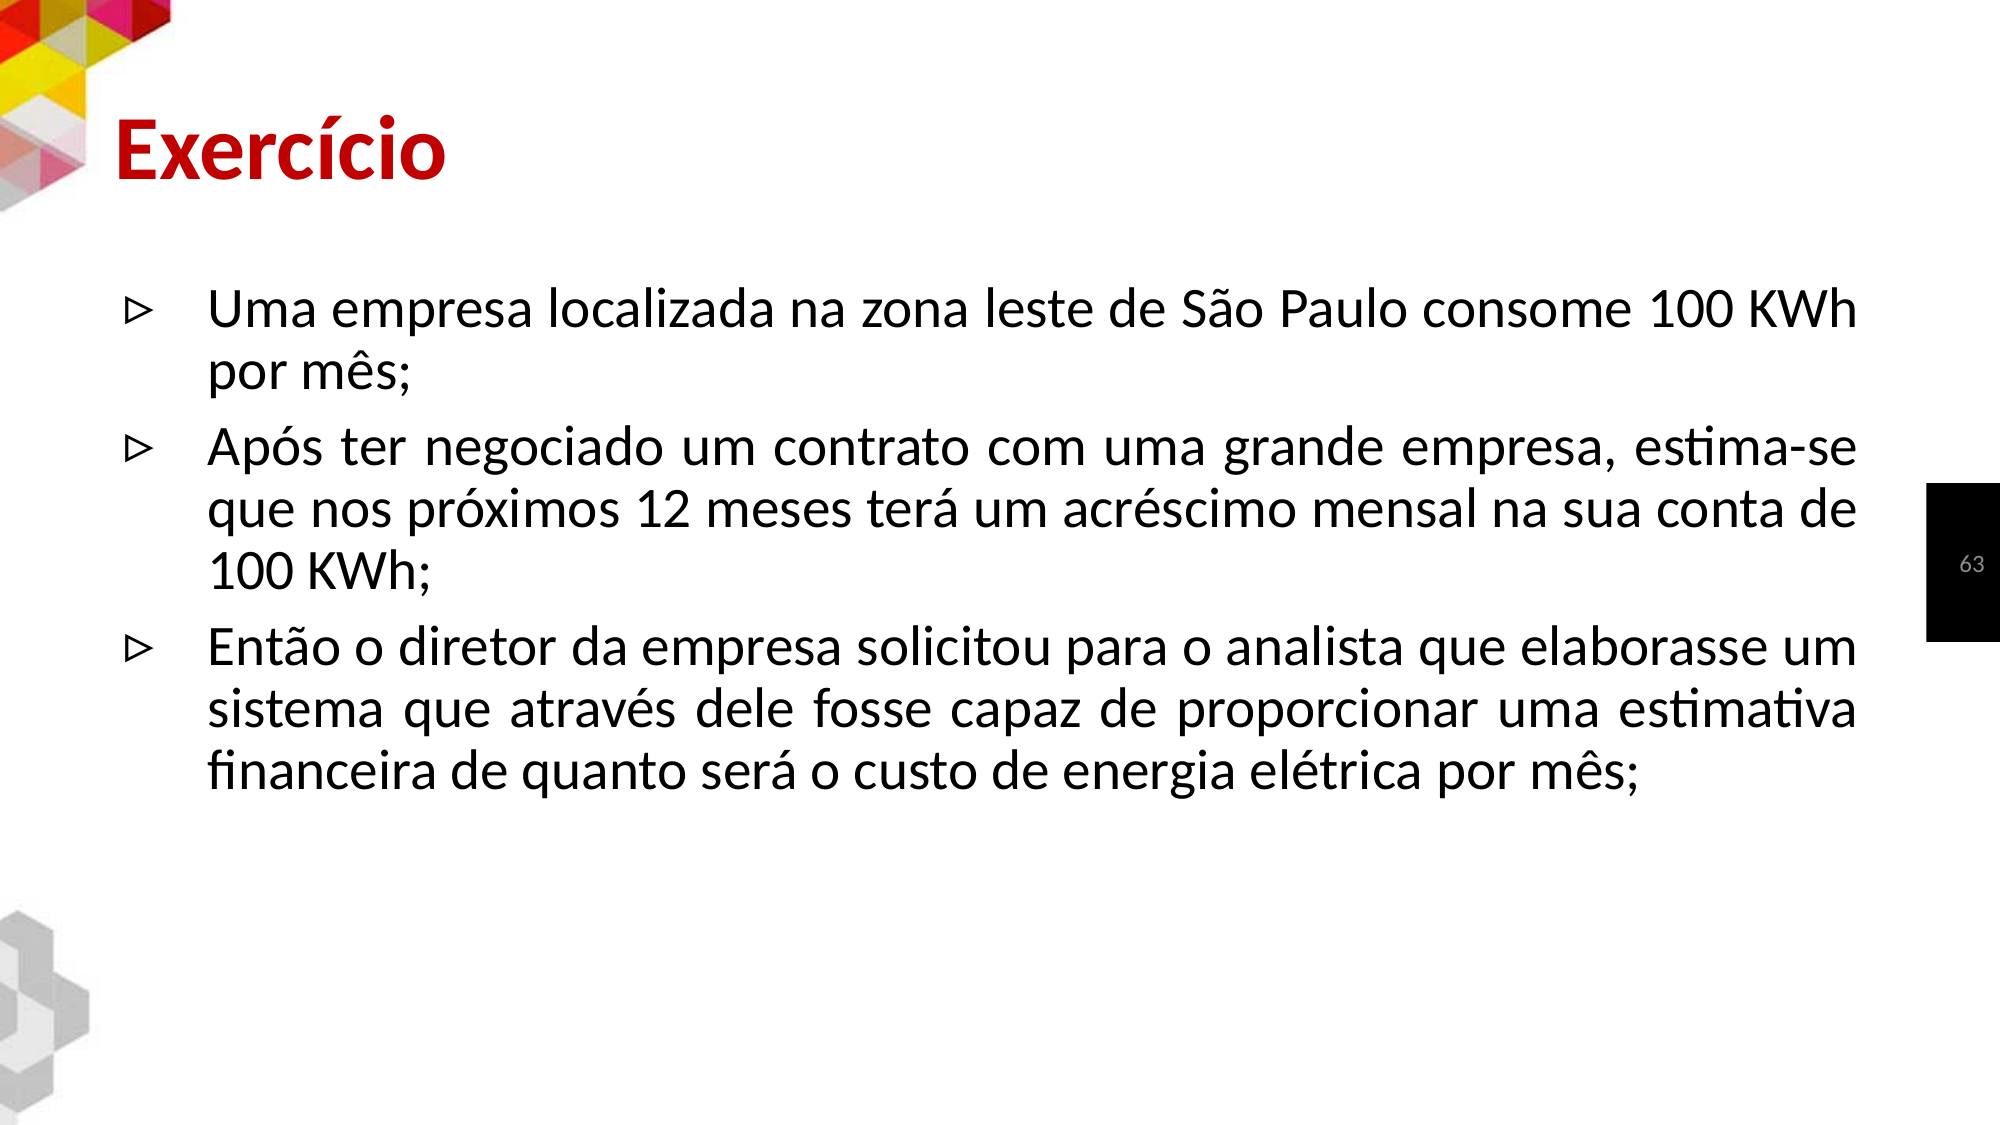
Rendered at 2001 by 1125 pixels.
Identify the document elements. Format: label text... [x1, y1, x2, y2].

title Exercício [99, 26, 1875, 214]
slide_number 63 [1926, 482, 2000, 642]
list Uma empresa localizada na zona leste de São Paulo consome 100 KWh por mês; Após ter negociado um contrato com uma grande empresa, estima-se que nos próximos 12 meses terá um acréscimo mensal na sua conta de 100 KWh; Então o diretor da empresa solicitou para o analista que elaborasse um sistema que através dele fosse capaz de proporcionar uma estimativa financeira de quanto será o custo de energia elétrica por mês; [99, 263, 1875, 1028]
